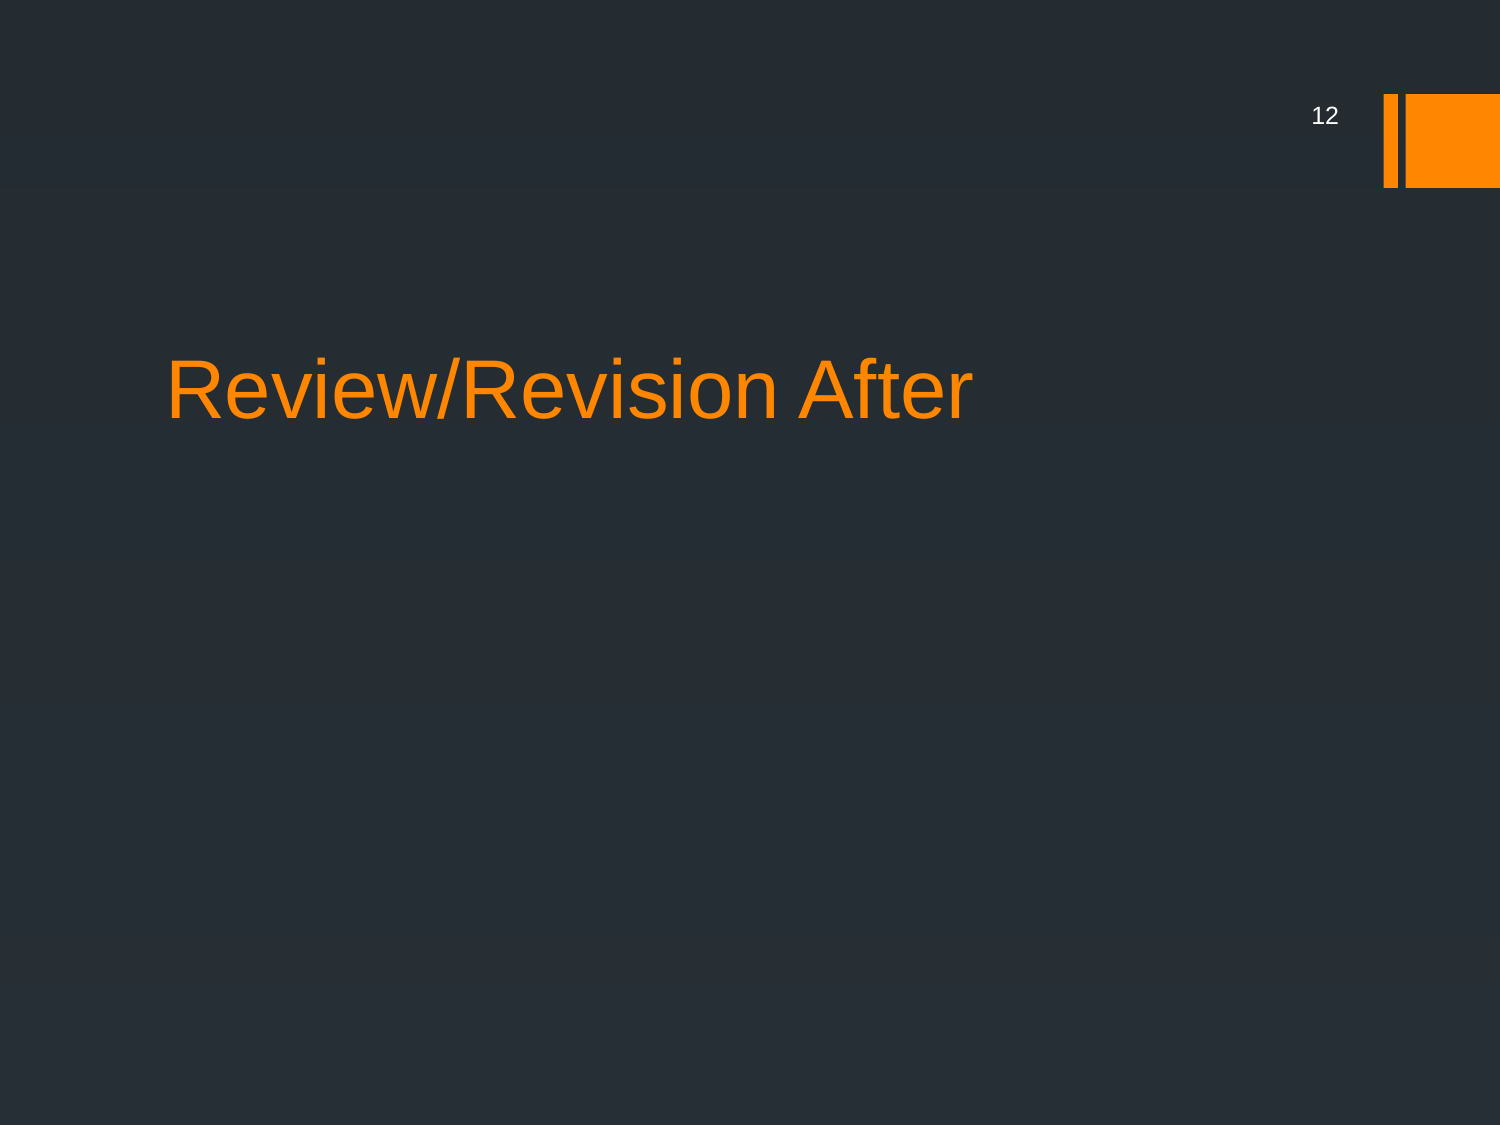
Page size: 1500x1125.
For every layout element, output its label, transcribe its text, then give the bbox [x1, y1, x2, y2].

title Review/Revision After [150, 253, 1350, 443]
slide_number 12 [1199, 90, 1355, 140]
